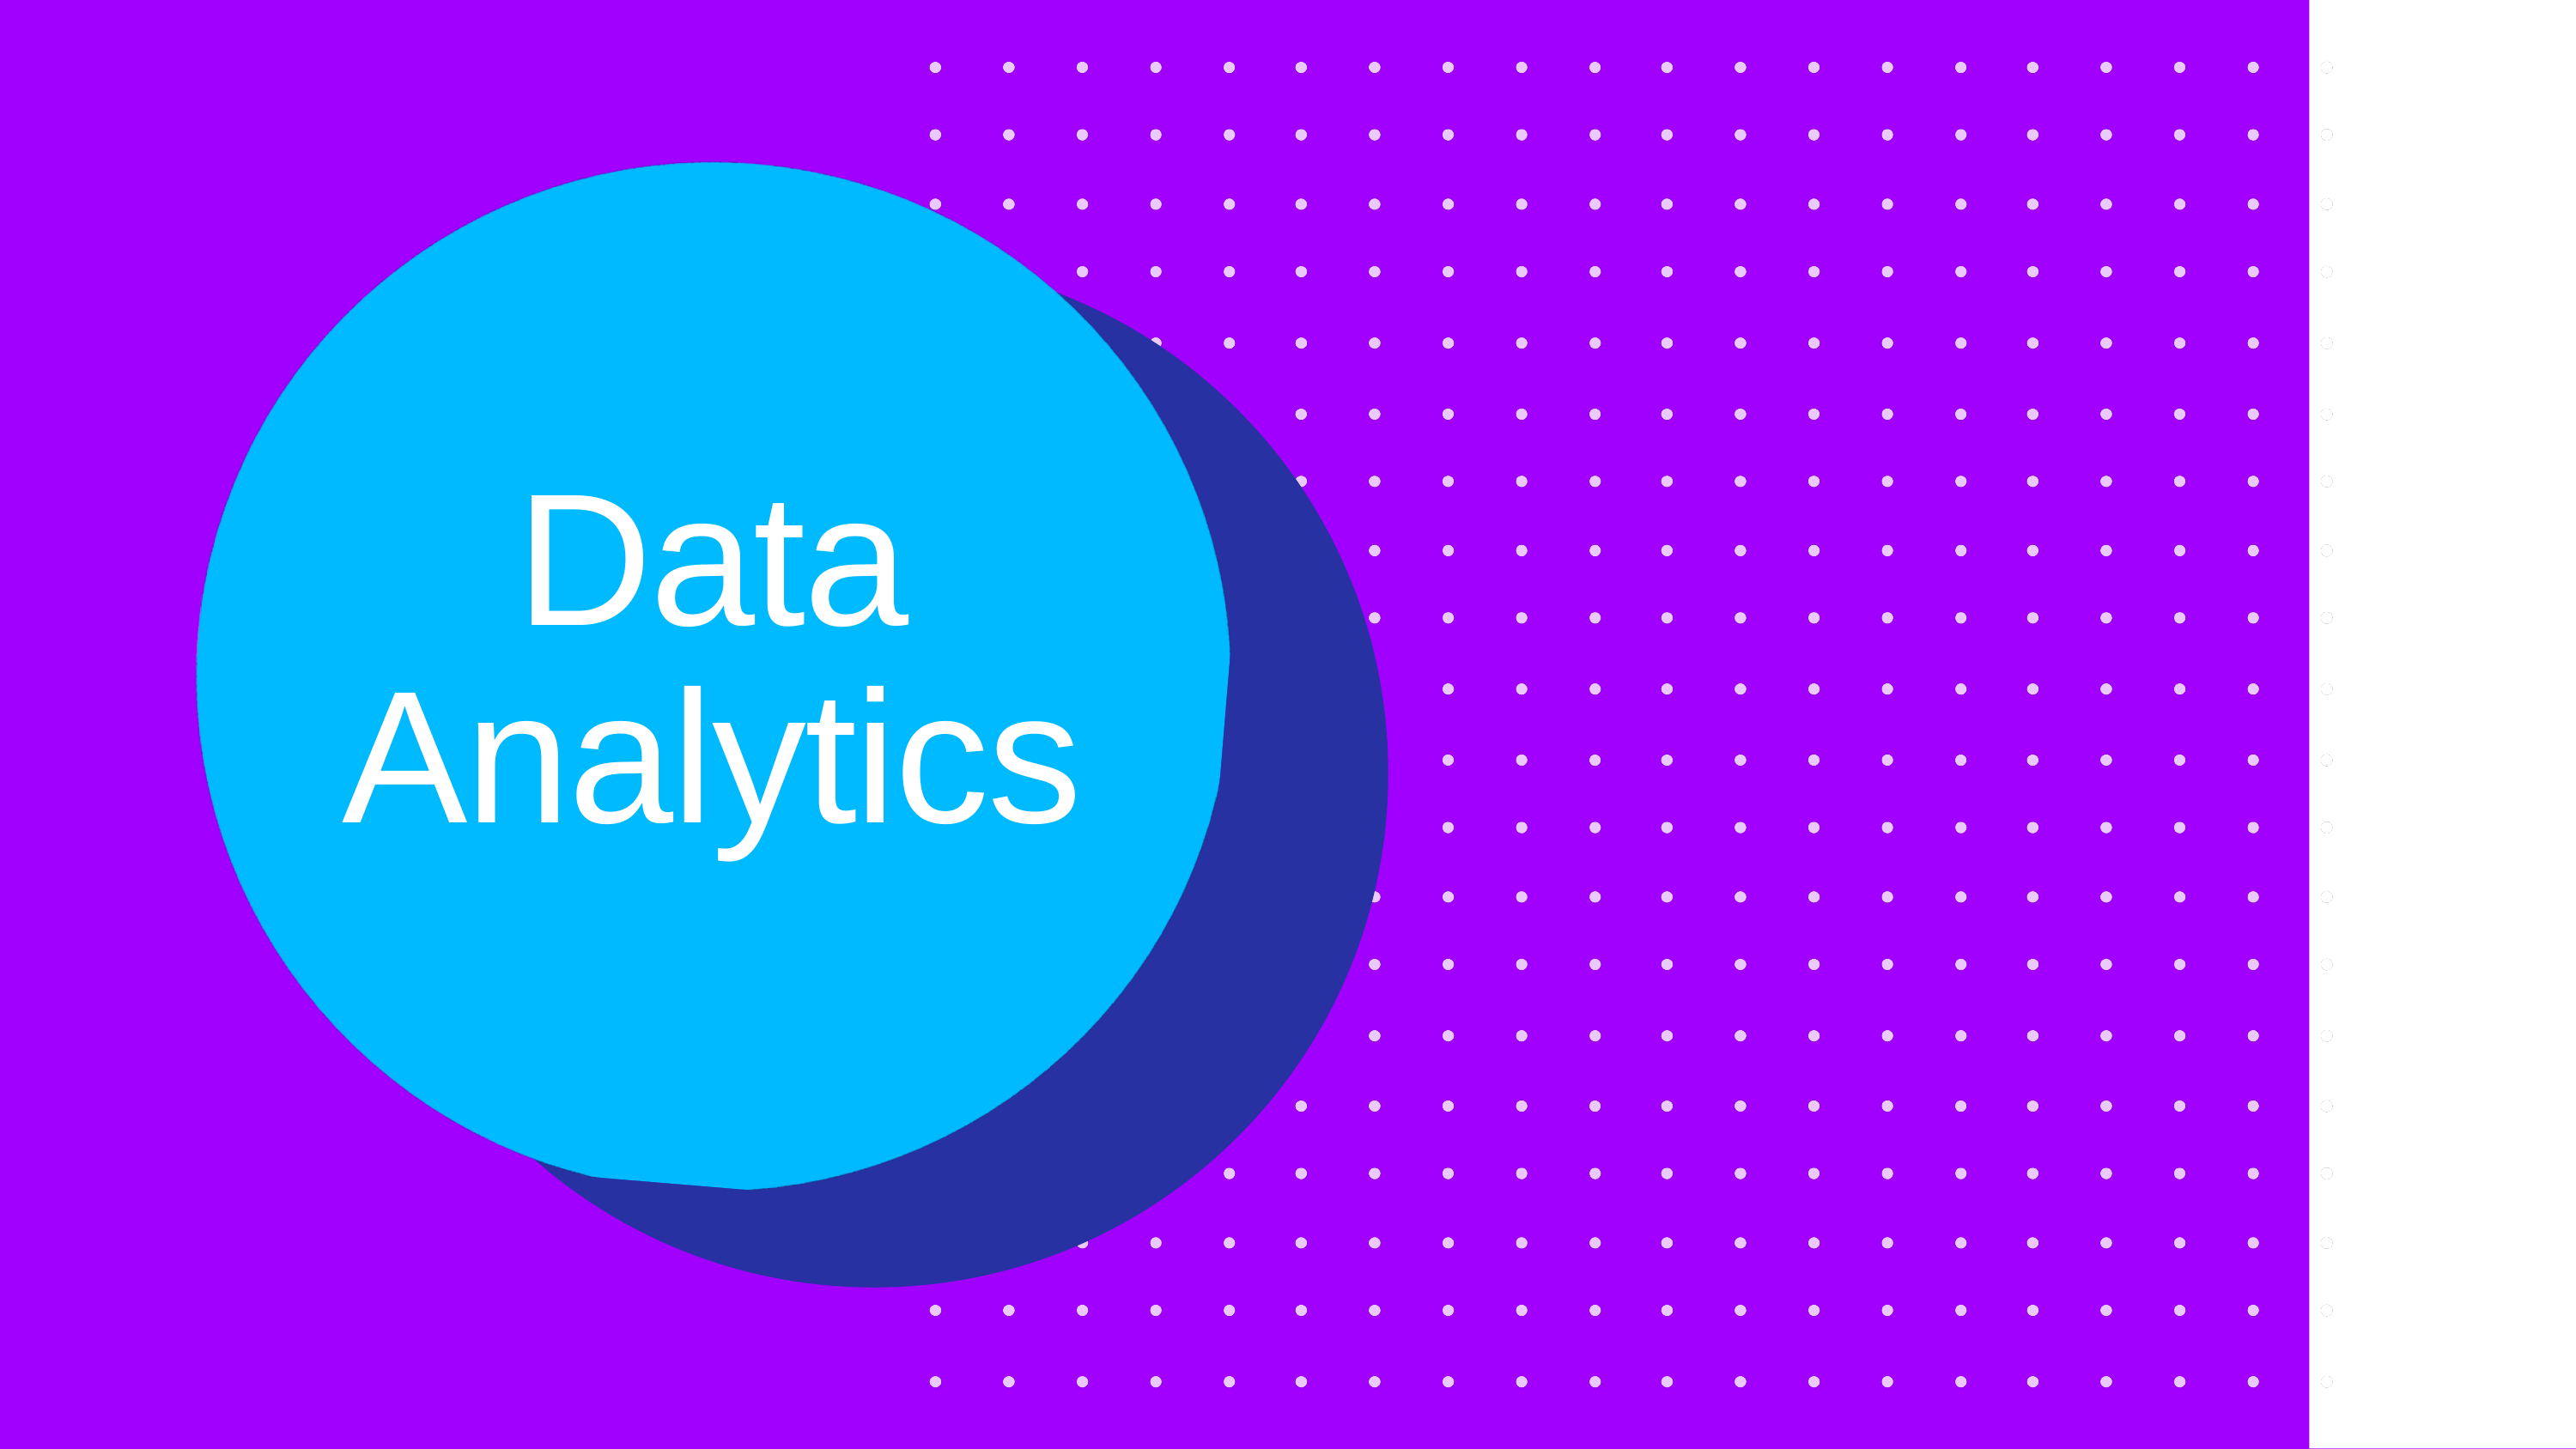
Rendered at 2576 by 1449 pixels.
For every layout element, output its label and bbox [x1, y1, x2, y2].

text_box [155, 115, 1388, 1288]
text_box [2309, 0, 2576, 1449]
text_box [921, 57, 2337, 1392]
